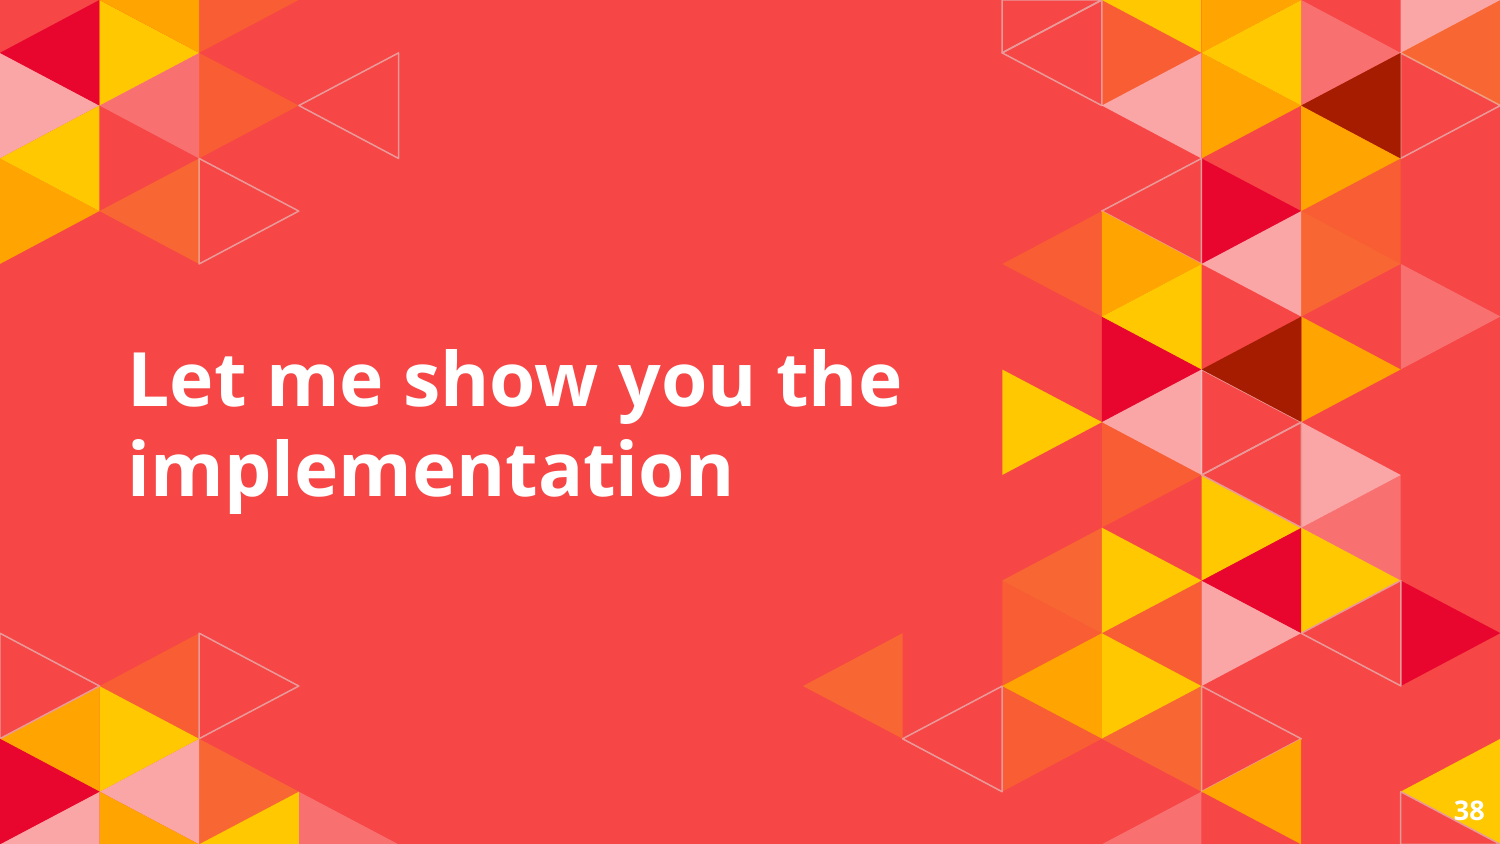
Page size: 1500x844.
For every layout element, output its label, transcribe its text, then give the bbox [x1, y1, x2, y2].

title Let me show you the implementation [112, 326, 977, 517]
slide_number 38 [1409, 779, 1500, 844]
